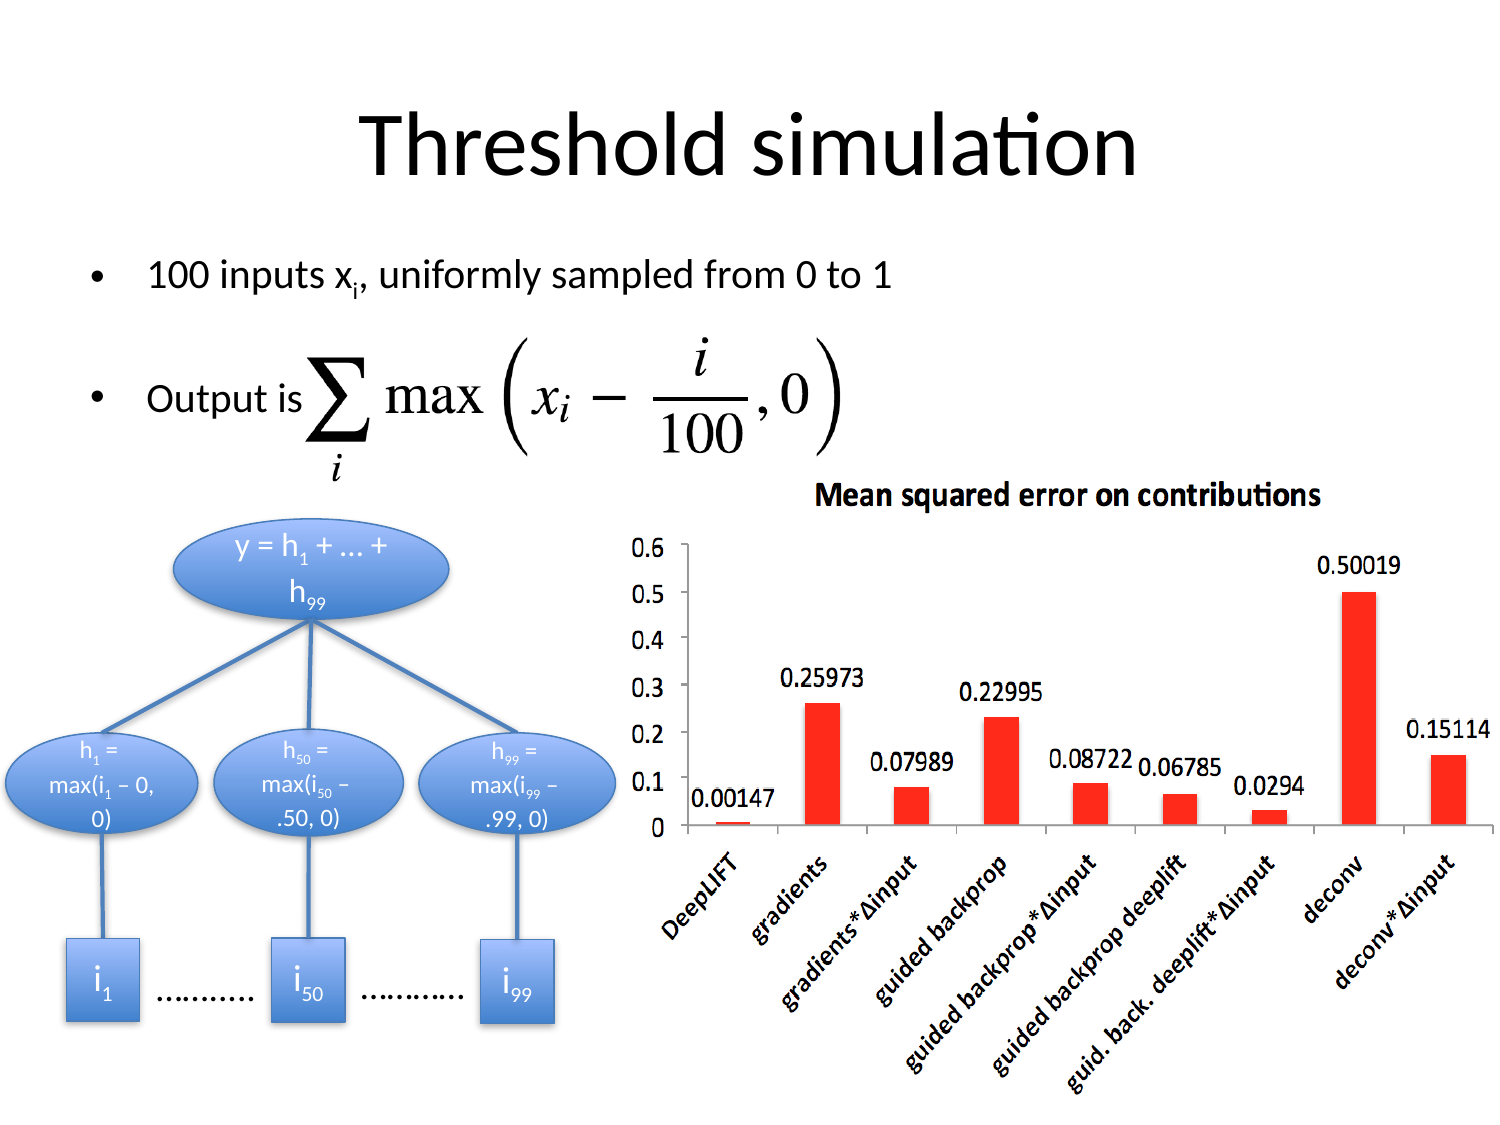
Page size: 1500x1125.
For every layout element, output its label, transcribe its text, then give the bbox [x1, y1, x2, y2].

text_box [5, 518, 616, 1024]
picture [298, 324, 1500, 1101]
title Threshold simulation [75, 45, 1425, 233]
list 100 inputs xi, uniformly sampled from 0 to 1 Output is [75, 239, 1425, 518]
